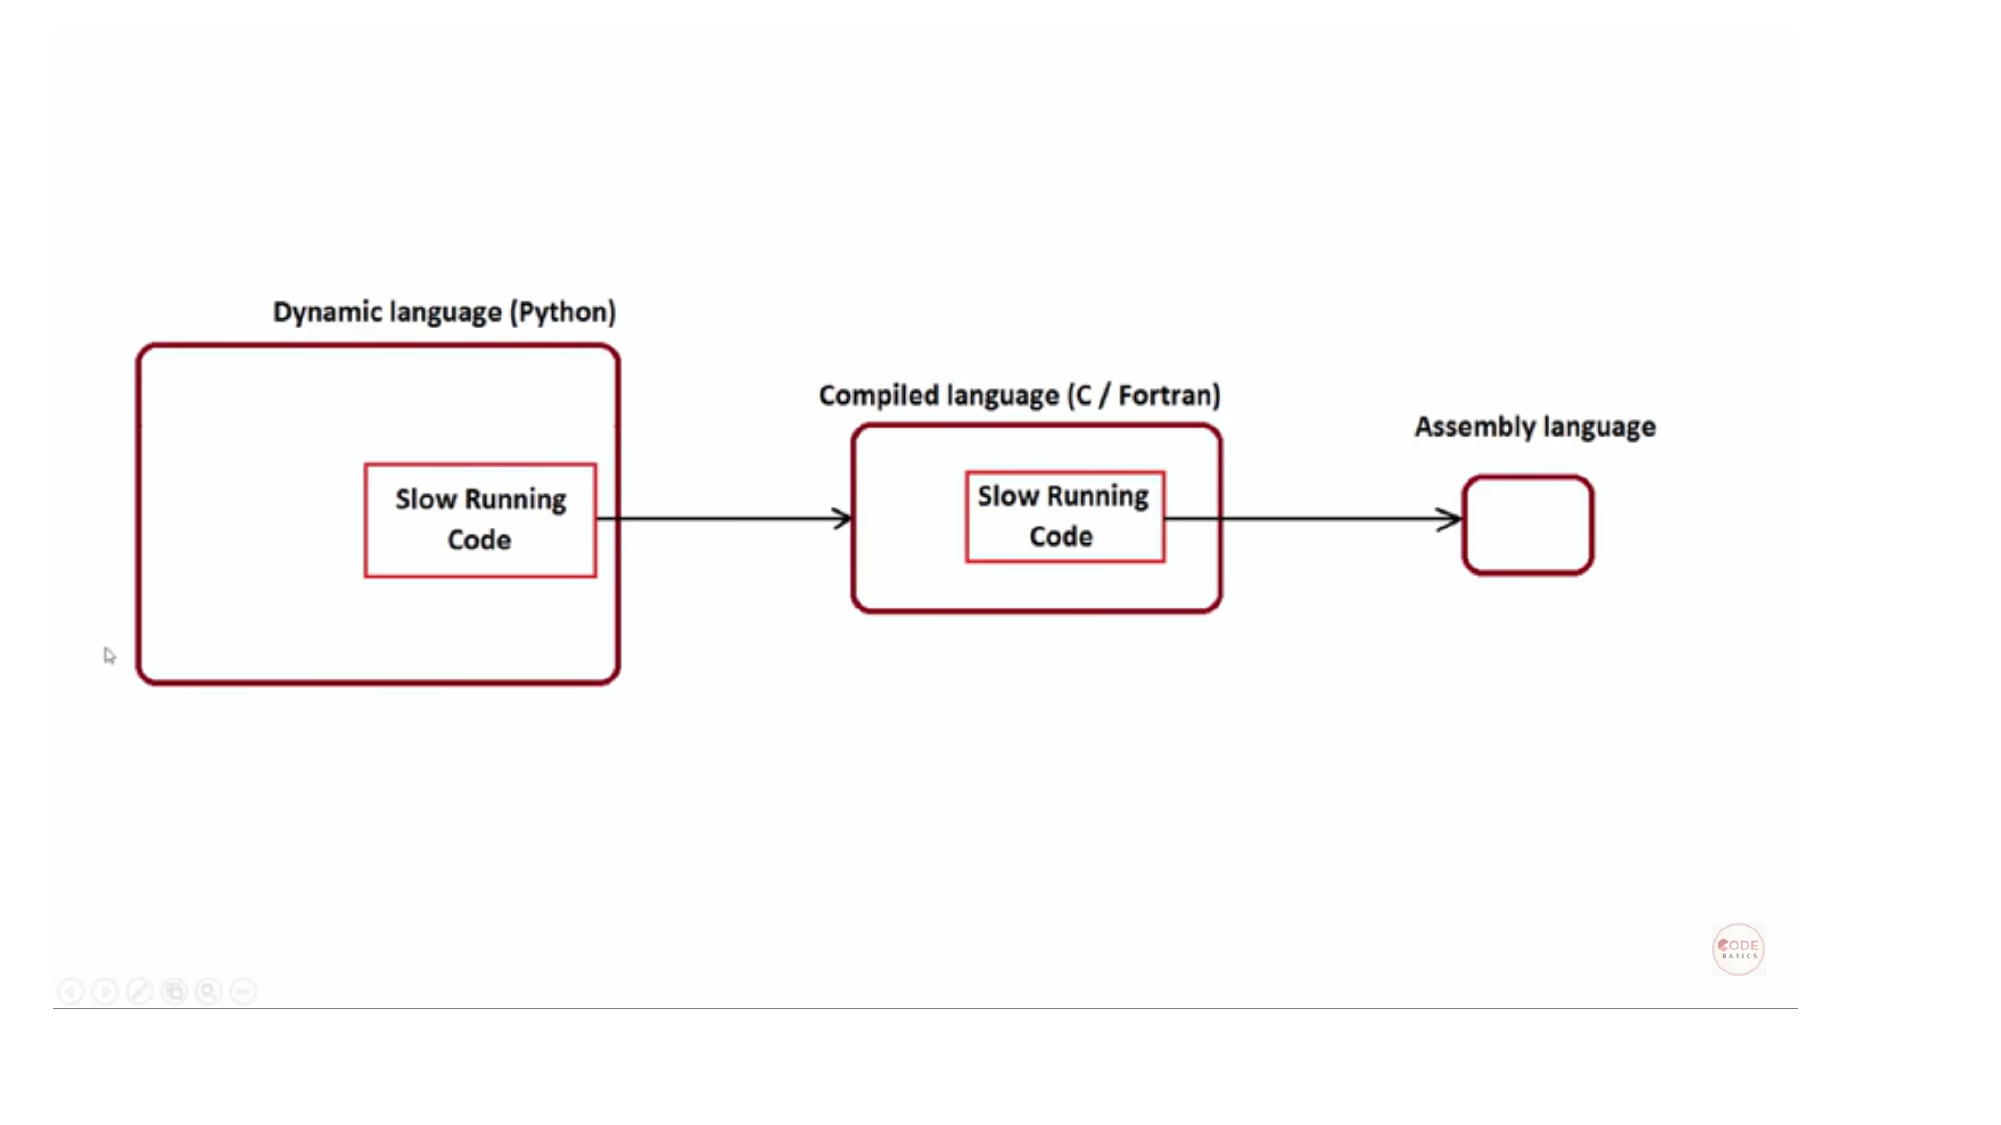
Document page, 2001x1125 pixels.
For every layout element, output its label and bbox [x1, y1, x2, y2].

picture [53, 27, 1798, 1009]
